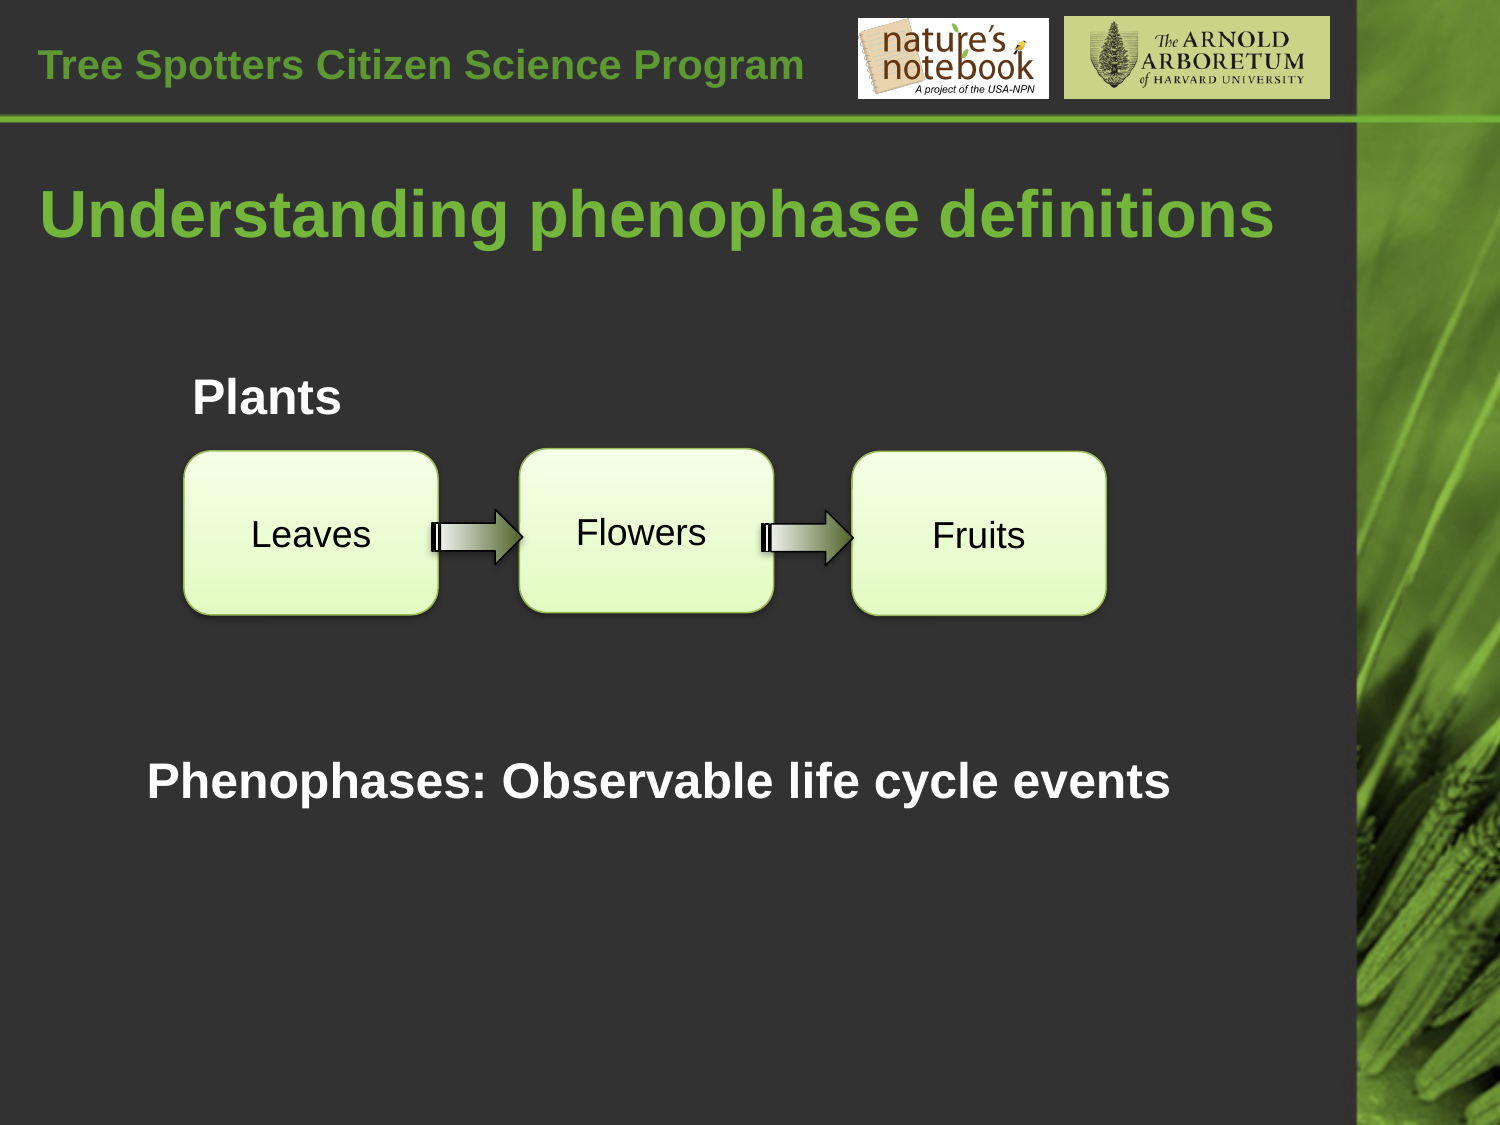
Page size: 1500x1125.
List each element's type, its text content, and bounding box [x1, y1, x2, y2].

picture [0, 0, 1500, 1125]
text_box Tree Spotters Citizen Science Program [22, 30, 821, 96]
text_box Understanding phenophase definitions [24, 163, 1330, 339]
text_box Phenophases: Observable life cycle events [131, 741, 1198, 817]
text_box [182, 357, 1107, 616]
